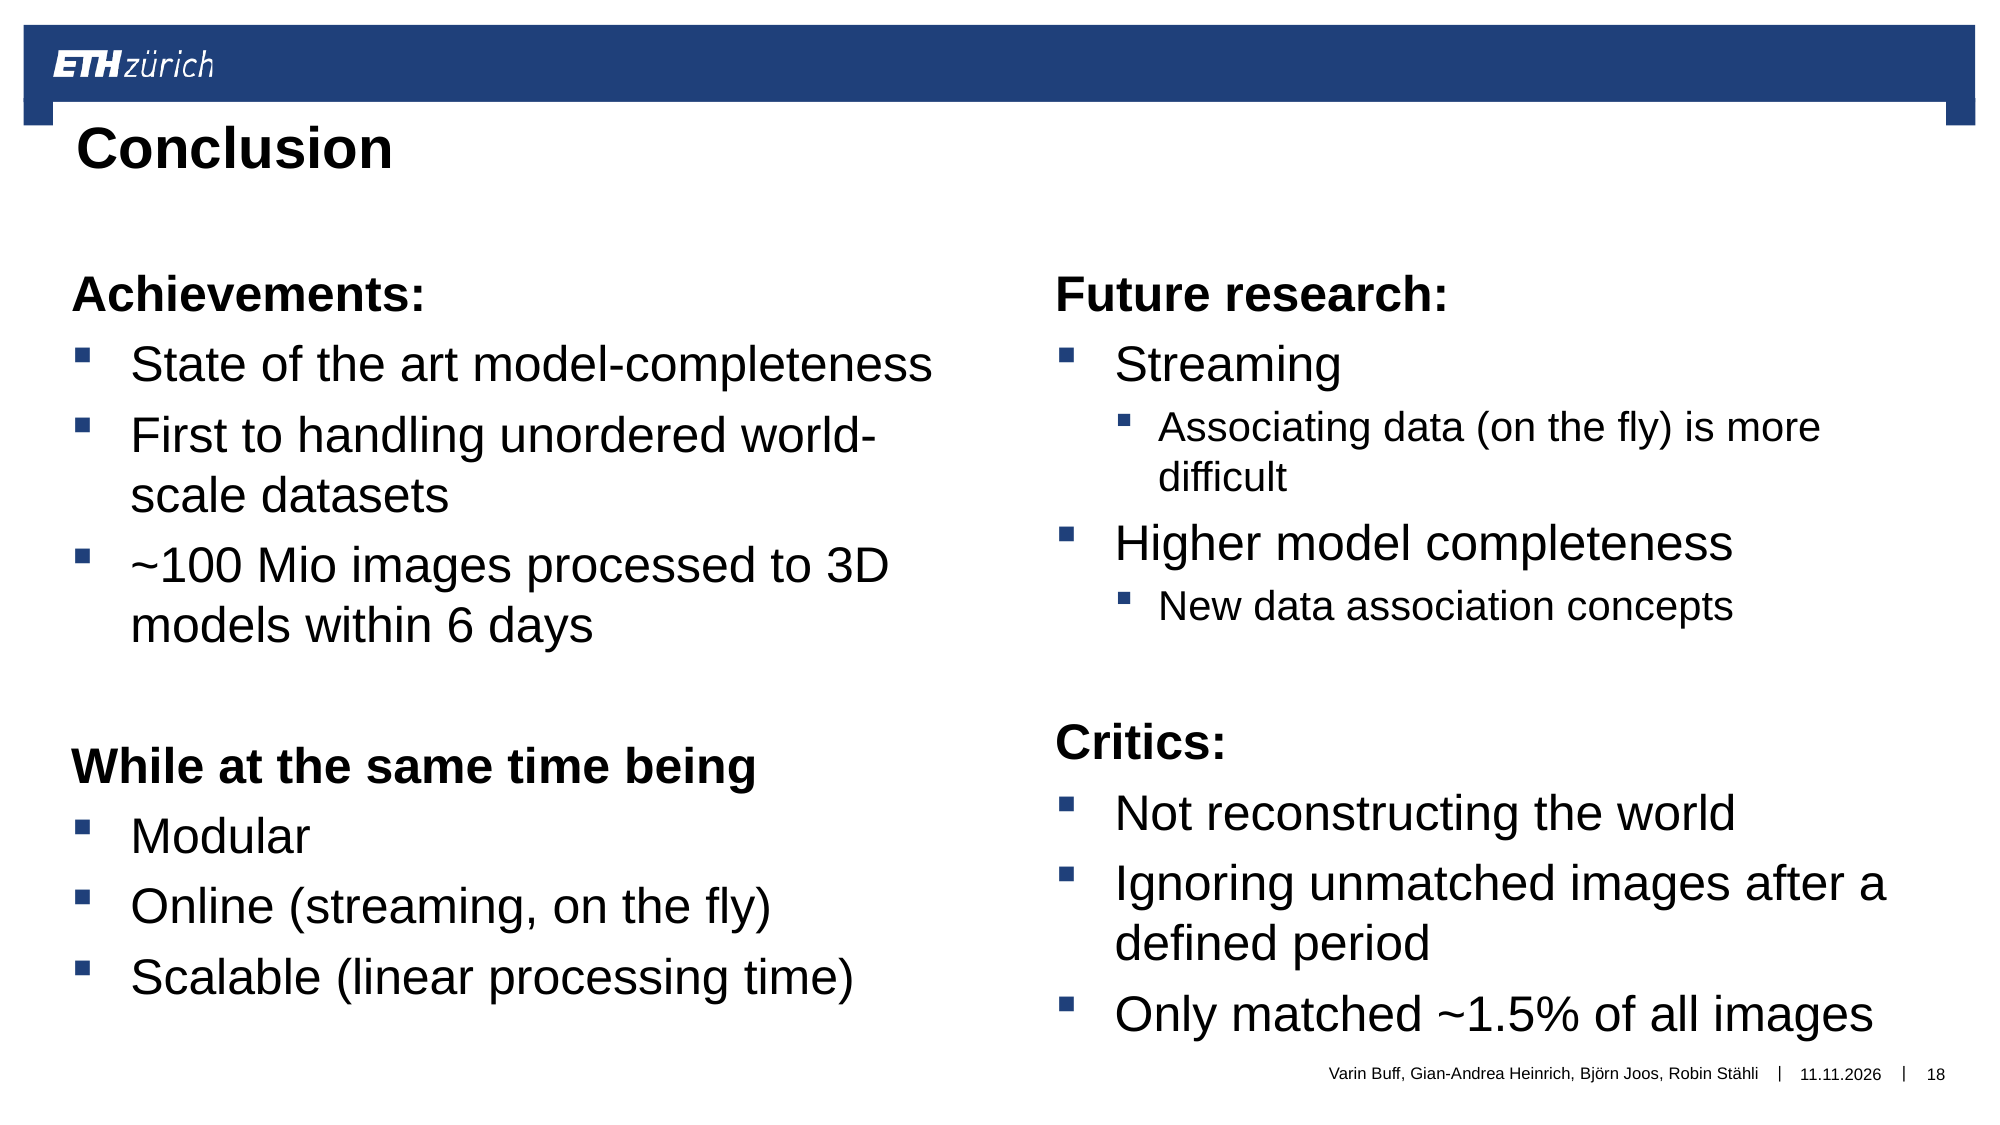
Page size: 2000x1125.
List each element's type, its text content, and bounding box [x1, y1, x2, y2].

slide_number 18 [1906, 1034, 1966, 1112]
list Achievements: State of the art model-completeness First to handling unordered world-scale datasets ~100 Mio images processed to 3D models within 6 days While at the same time being Modular Online (streaming, on the fly) Scalable (linear processing time) [48, 261, 995, 952]
title Conclusion [53, 101, 1946, 262]
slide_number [1790, 1034, 1892, 1112]
footer Varin Buff, Gian-Andrea Heinrich, Björn Joos, Robin Stähli [999, 1034, 1760, 1111]
text_box Future research: Streaming Associating data (on the fly) is more difficult Higher model completeness New data association concepts Critics: Not reconstructing the world Ignoring unmatched images after a defined period Only matched ~1.5% of all images [1032, 261, 1979, 953]
